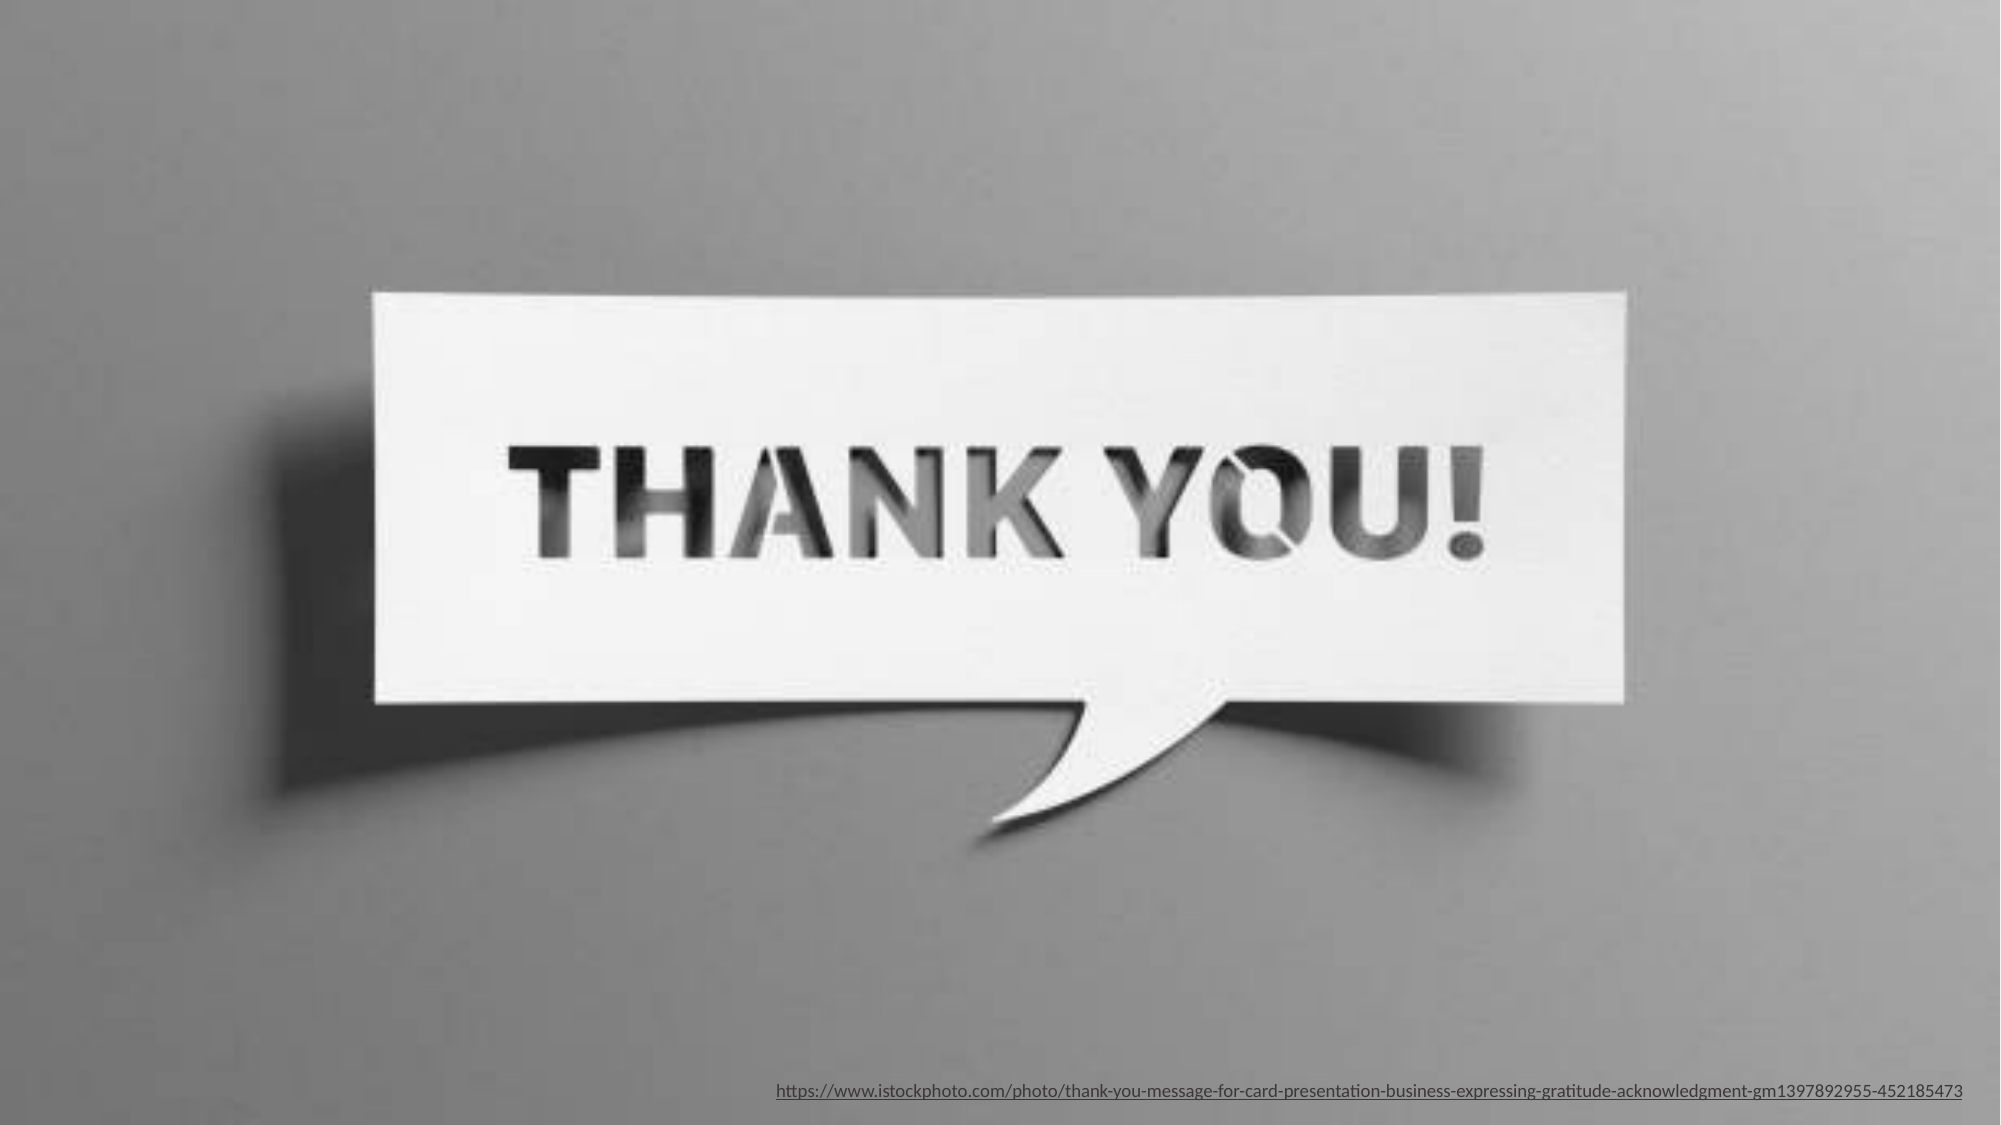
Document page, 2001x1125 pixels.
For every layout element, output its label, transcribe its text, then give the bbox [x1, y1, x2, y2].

text_box https://www.istockphoto.com/photo/thank-you-message-for-card-presentation-business-expressing-gratitude-acknowledgment-gm1397892955-452185473 [761, 1071, 1993, 1109]
